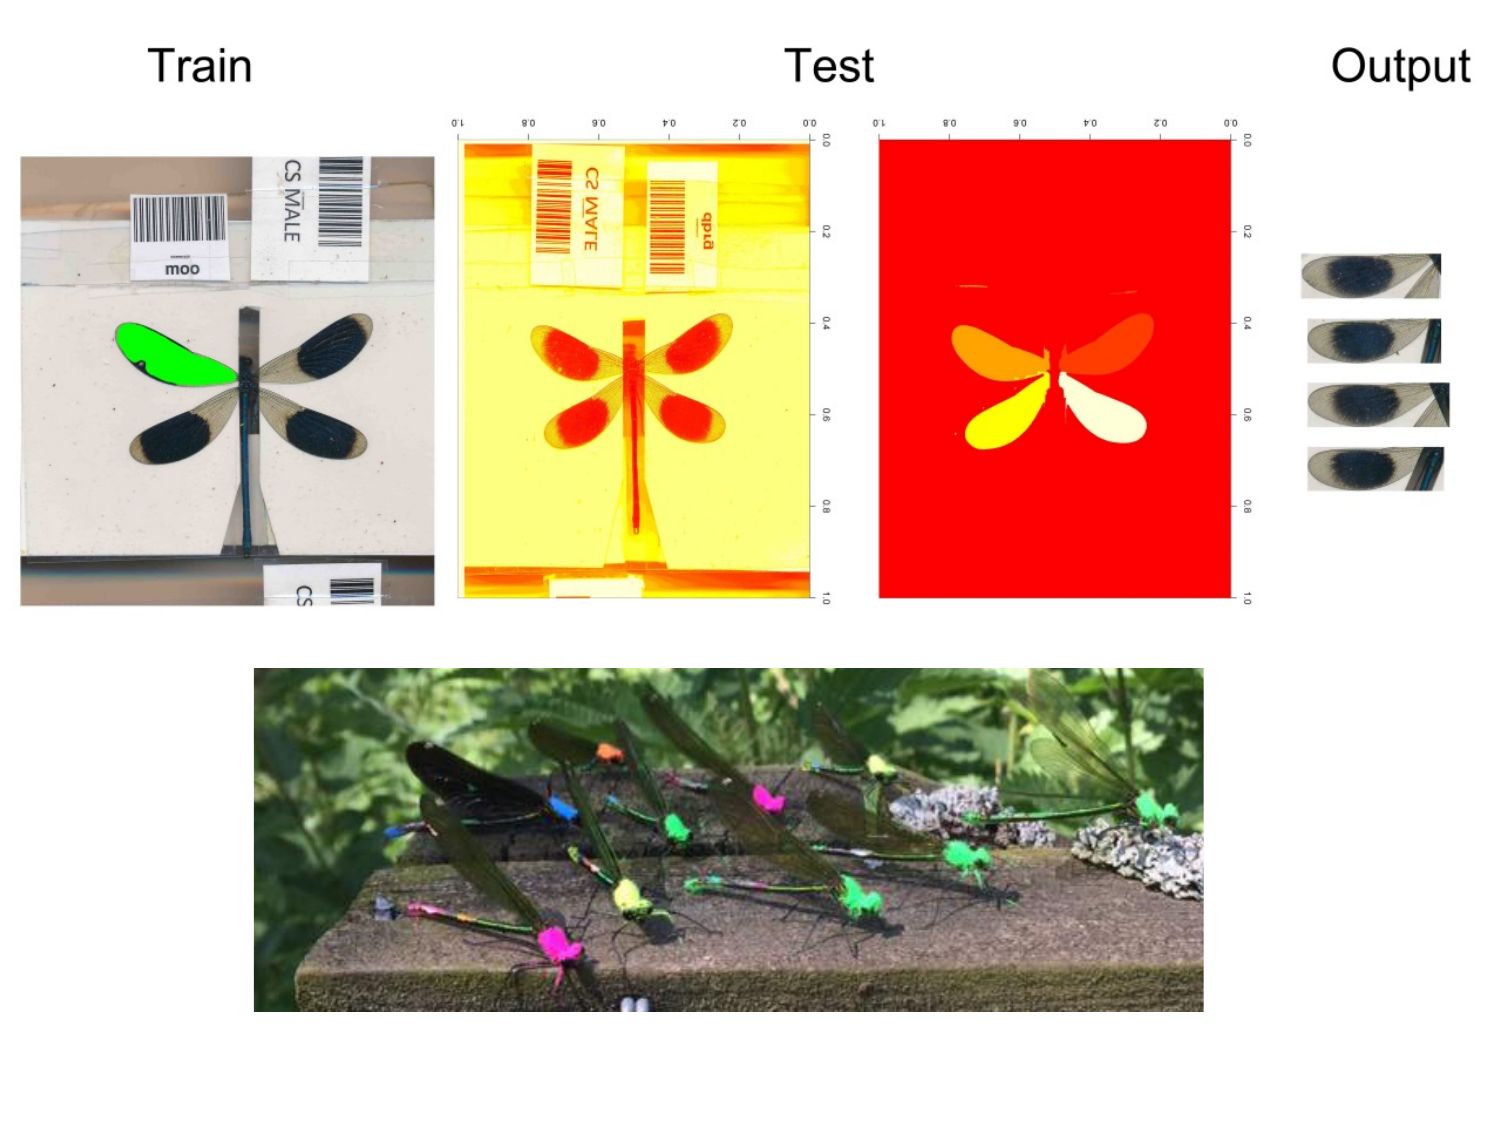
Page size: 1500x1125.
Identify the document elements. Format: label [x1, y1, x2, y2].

list [5, 18, 1489, 616]
picture [253, 668, 1204, 1012]
